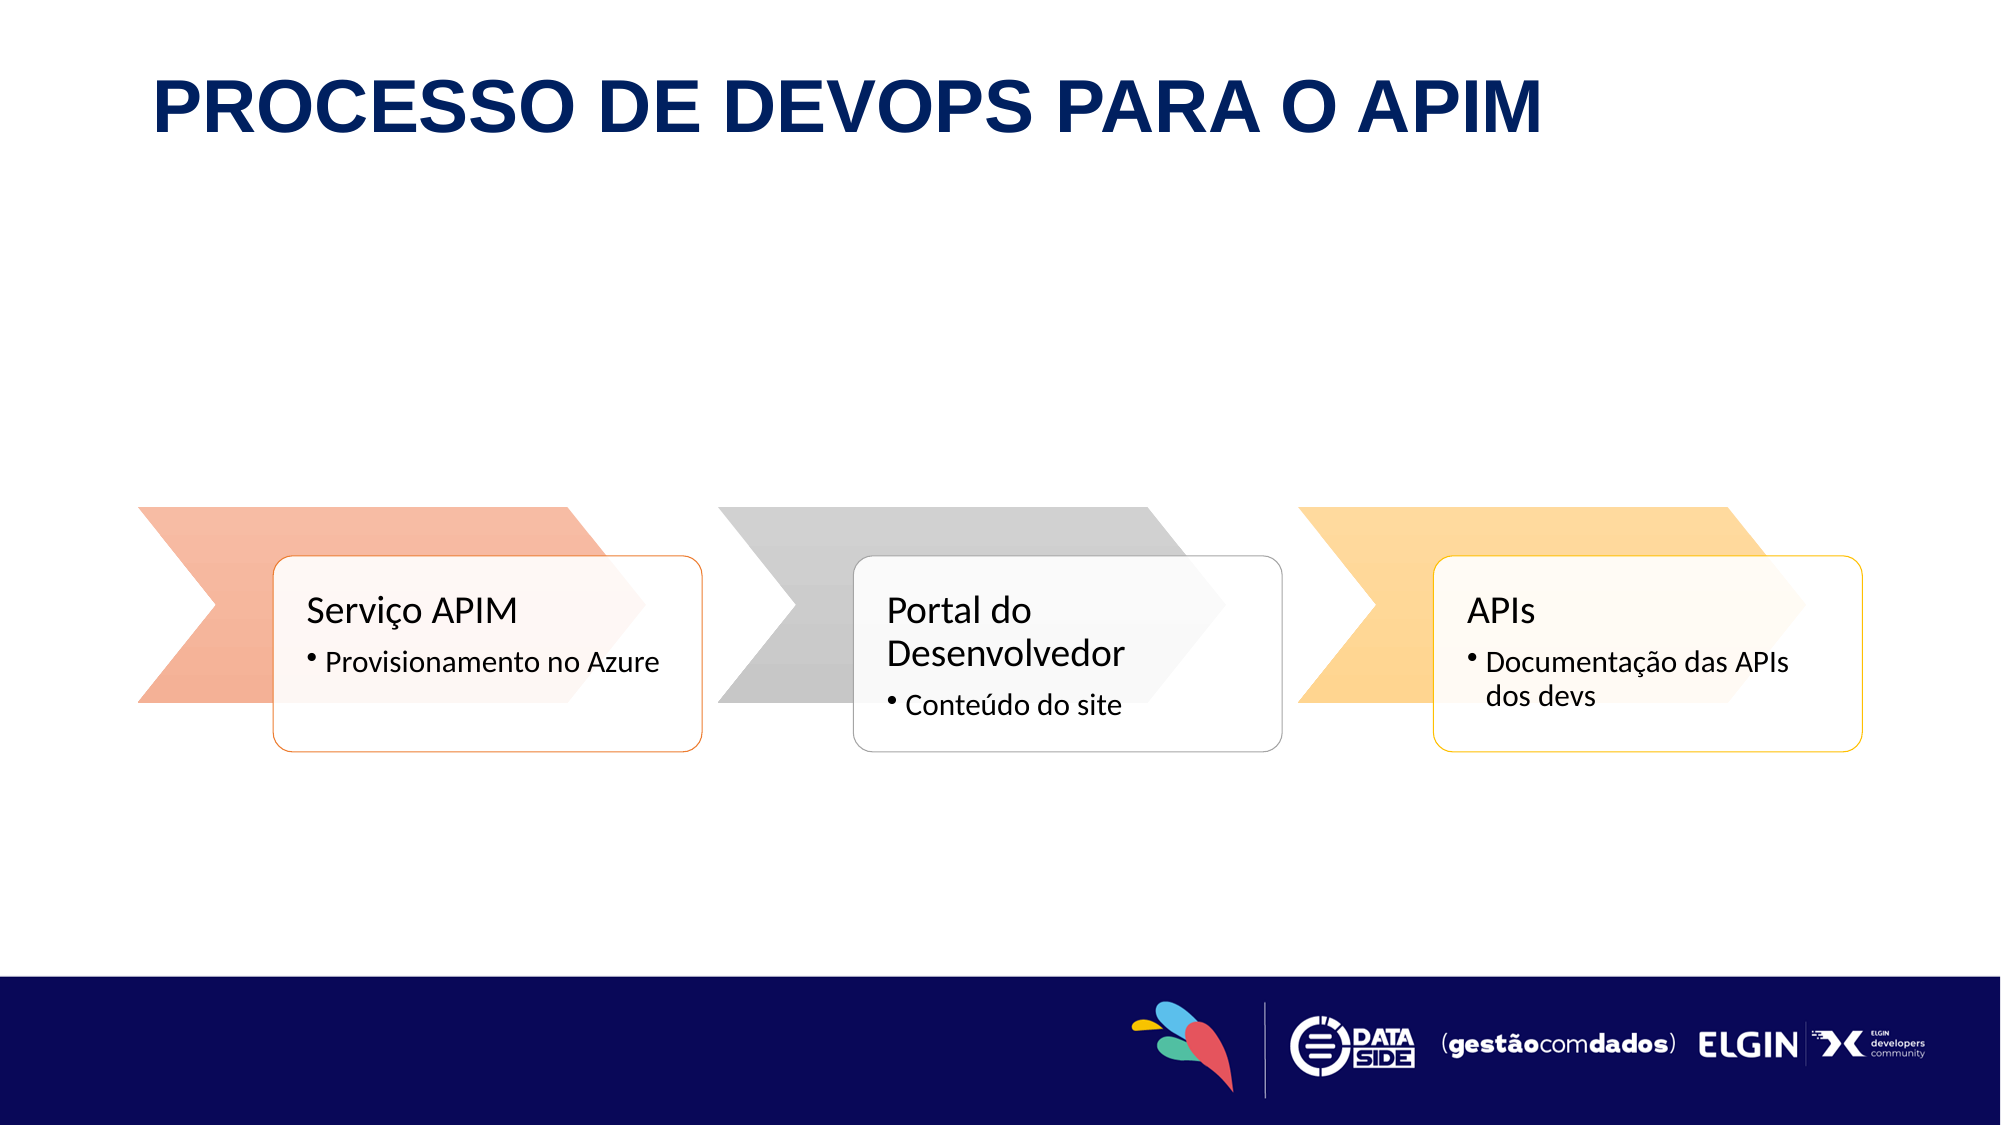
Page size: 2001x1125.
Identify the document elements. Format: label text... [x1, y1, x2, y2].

picture [0, 0, 2001, 1125]
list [137, 299, 1863, 960]
title Processo de DEvOps para o APIM [137, 59, 1863, 278]
